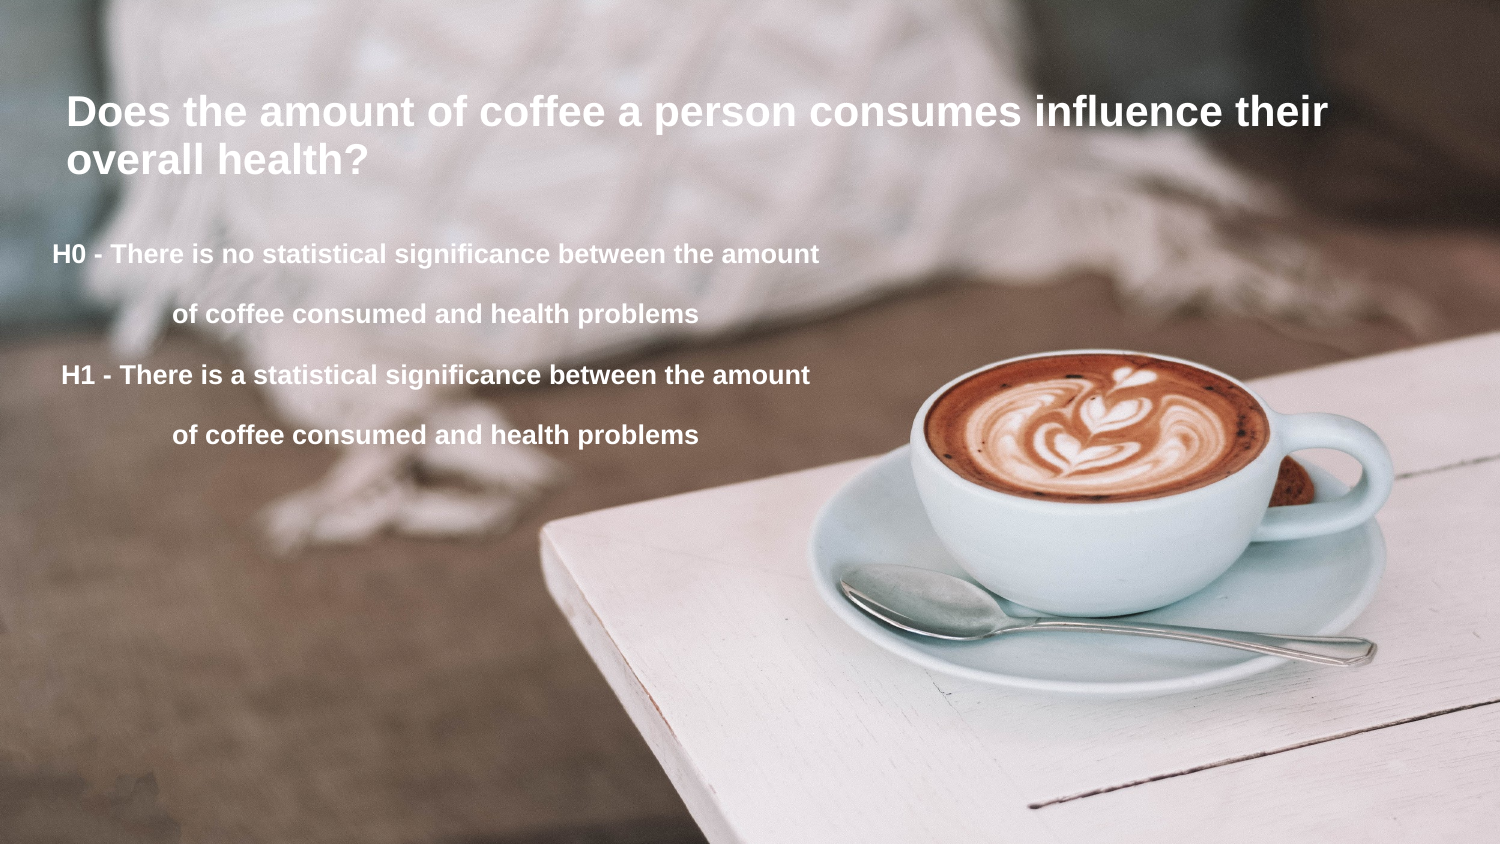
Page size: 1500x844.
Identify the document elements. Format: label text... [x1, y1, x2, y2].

picture [0, 0, 1500, 844]
title Does the amount of coffee a person consumes influence their overall health? [51, 72, 1449, 200]
list H0 - There is no statistical significance between the amount of coffee consumed and health problems H1 - There is a statistical significance between the amount of coffee consumed and health problems [34, 146, 837, 678]
